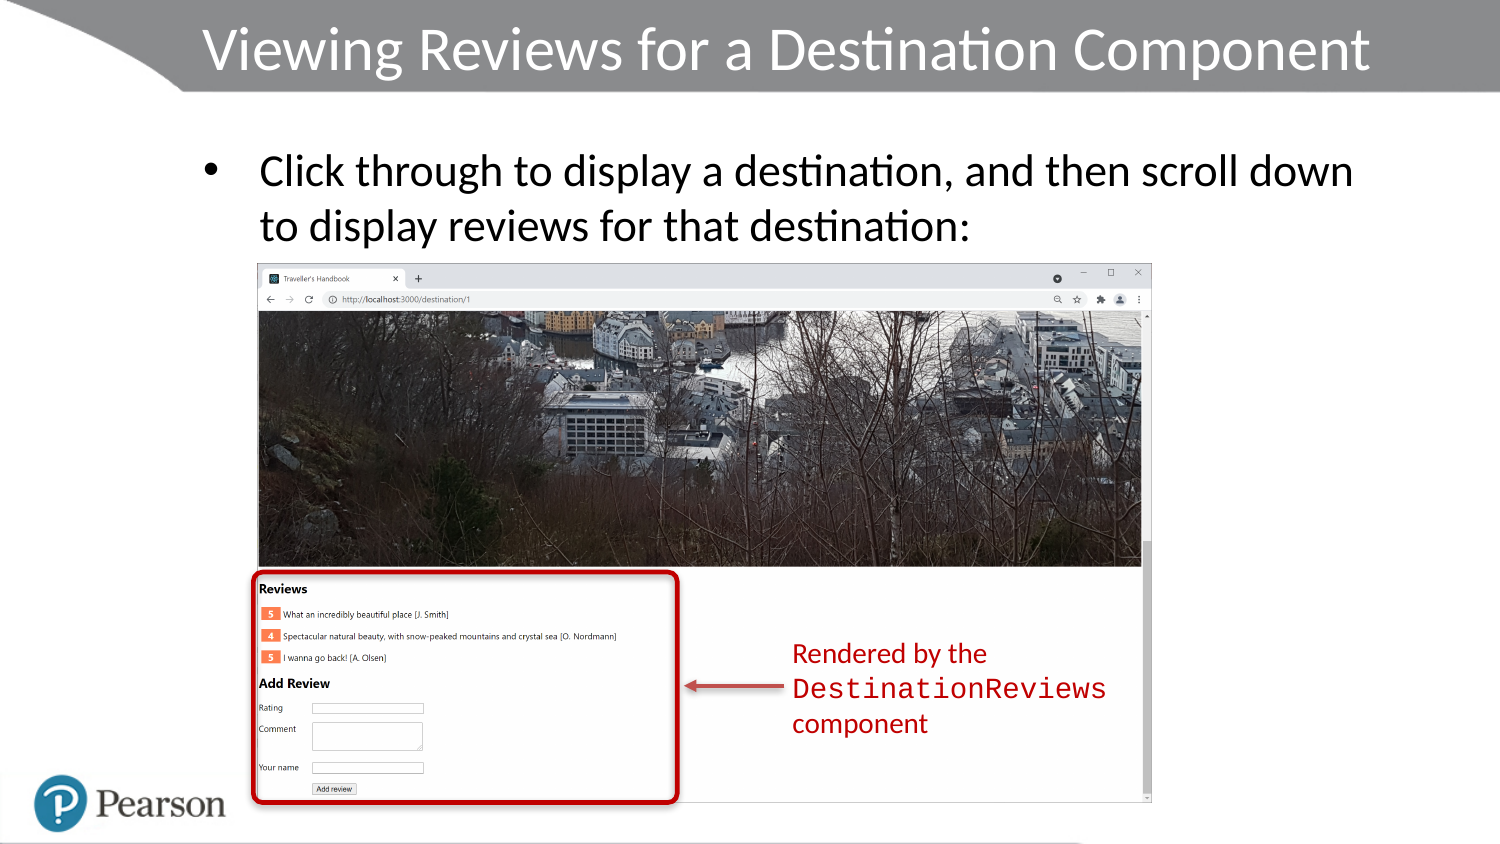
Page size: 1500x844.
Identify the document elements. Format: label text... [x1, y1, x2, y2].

picture [0, 0, 1500, 844]
list Click through to display a destination, and then scroll down to display reviews for that destination: [188, 133, 1425, 716]
title Viewing Reviews for a Destination Component [187, 0, 1426, 93]
